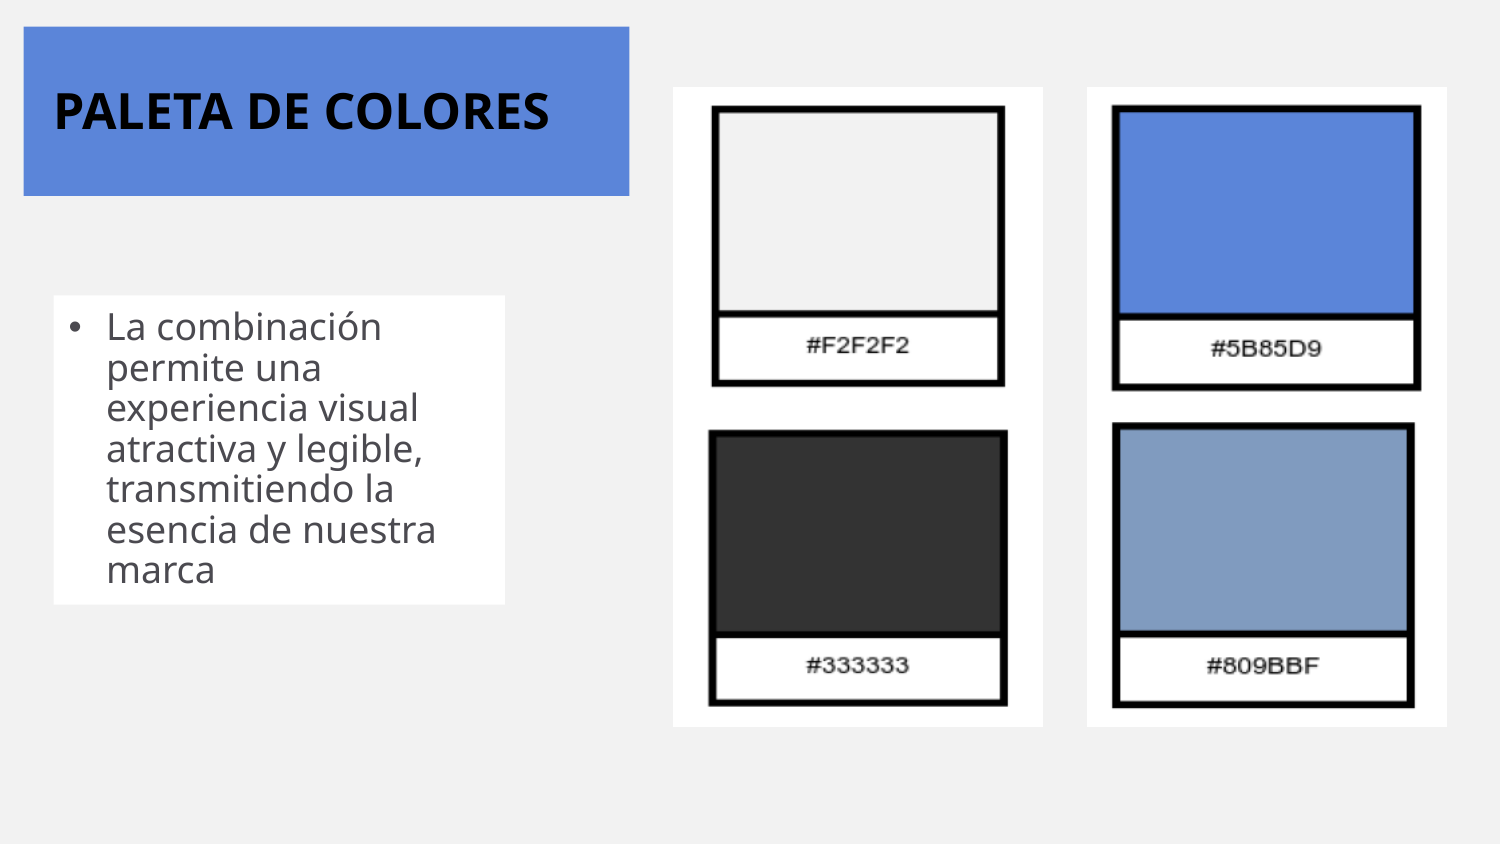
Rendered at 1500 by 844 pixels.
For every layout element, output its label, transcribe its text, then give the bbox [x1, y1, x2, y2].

picture [673, 87, 1044, 728]
text_box [23, 26, 630, 196]
picture [1087, 87, 1447, 728]
text_box PALETA DE COLORES [38, 64, 760, 158]
text_box La combinación permite una experiencia visual atractiva y legible, transmitiendo la esencia de nuestra marca [53, 295, 505, 605]
